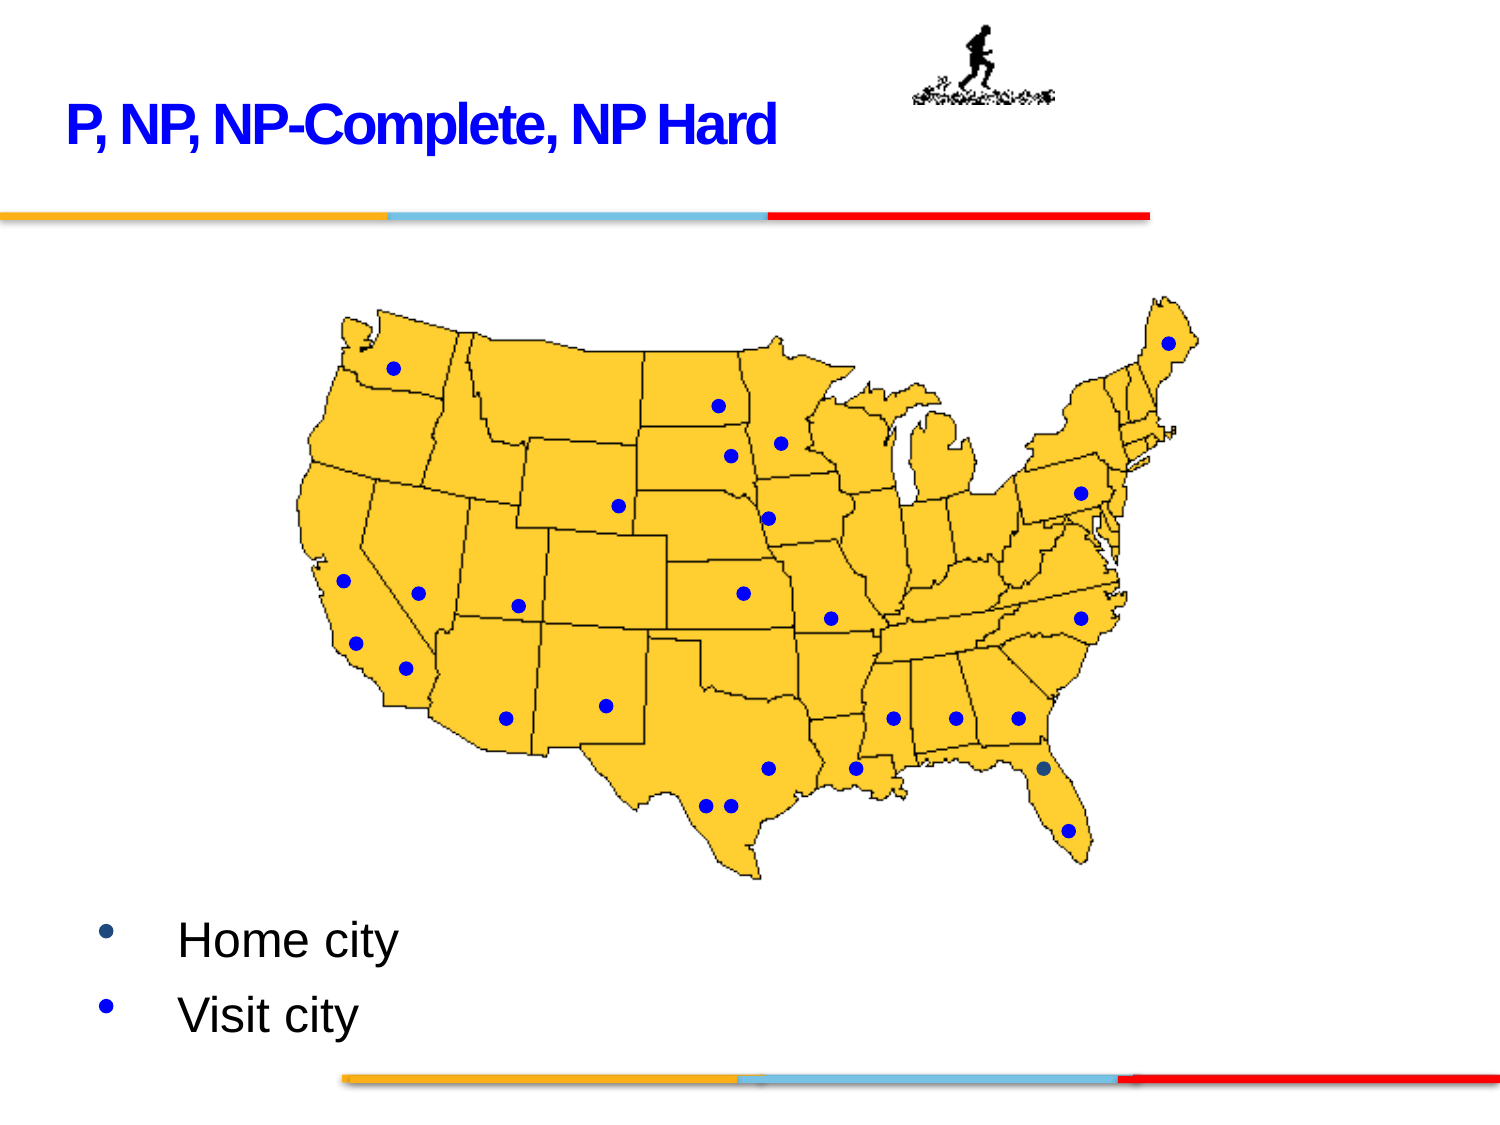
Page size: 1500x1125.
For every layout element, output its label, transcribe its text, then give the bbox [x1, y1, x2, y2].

list P, NP, NP-Complete, NP Hard [50, 24, 1088, 213]
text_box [337, 337, 1176, 838]
picture [912, 16, 1056, 105]
picture [287, 287, 1207, 888]
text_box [99, 899, 463, 1051]
